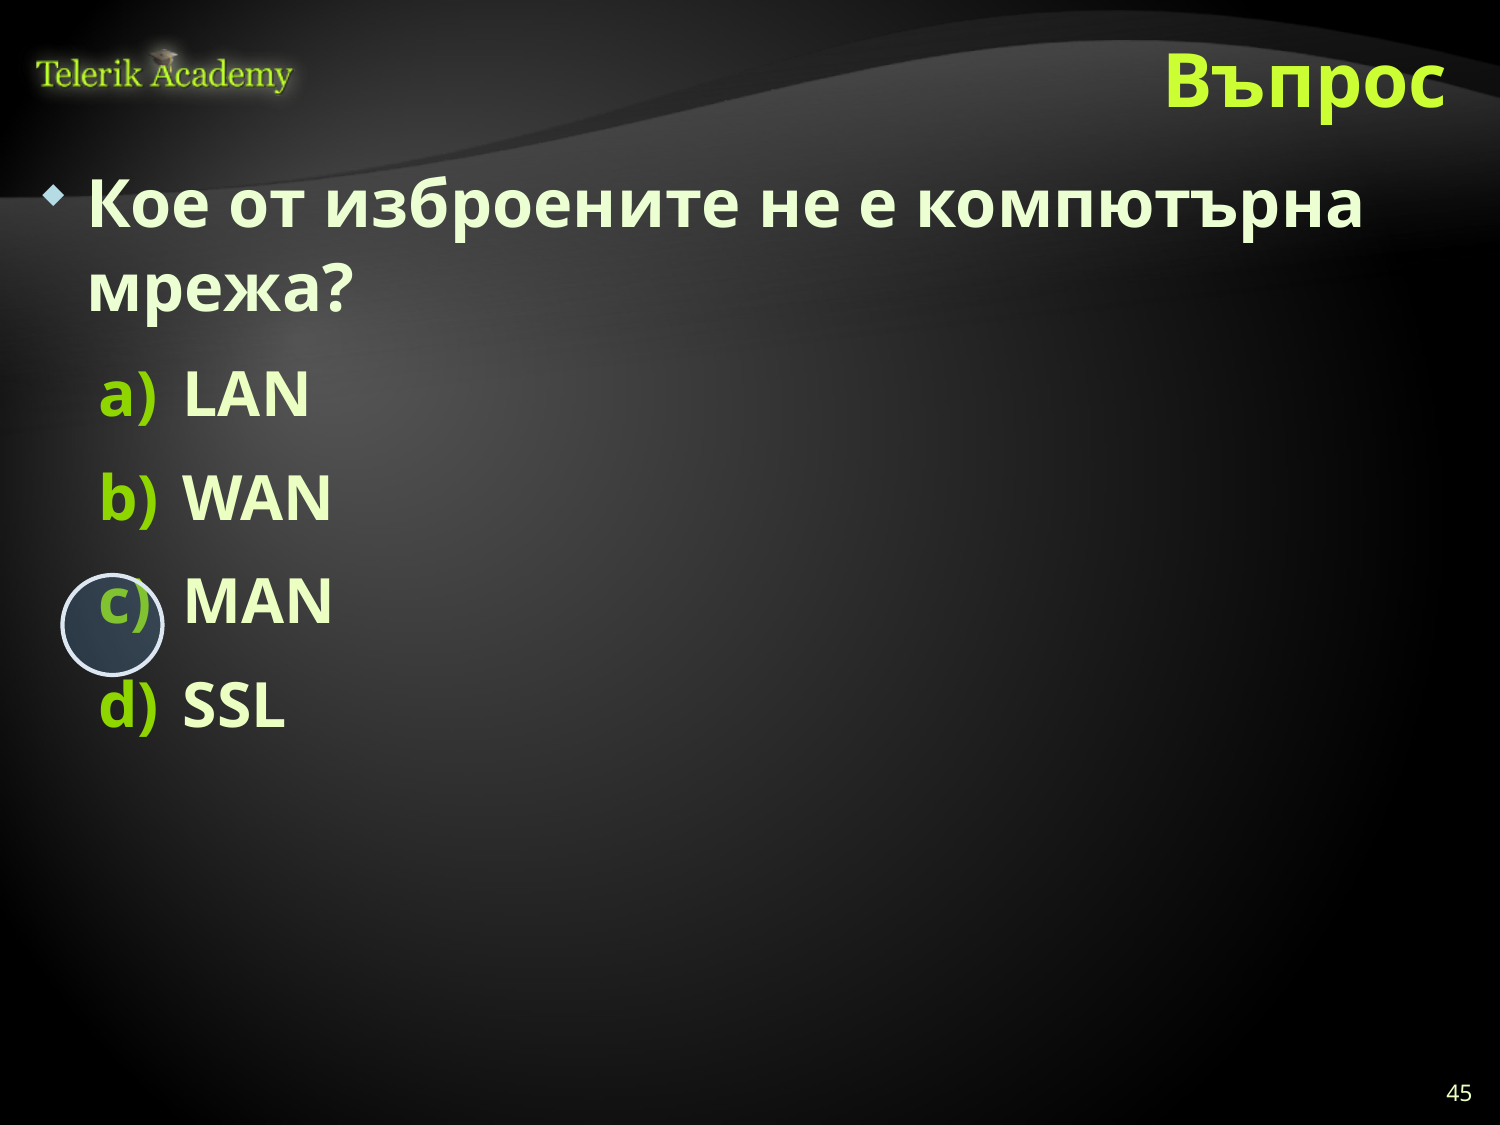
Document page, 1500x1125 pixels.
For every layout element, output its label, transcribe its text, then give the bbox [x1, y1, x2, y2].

title Въпрос [300, 12, 1463, 149]
list Кое от изброените не е компютърна мрежа? LAN WAN MAN SSL [24, 149, 1488, 1100]
picture [0, 0, 1500, 1125]
text_box [60, 572, 165, 678]
slide_number 45 [1412, 1074, 1488, 1113]
